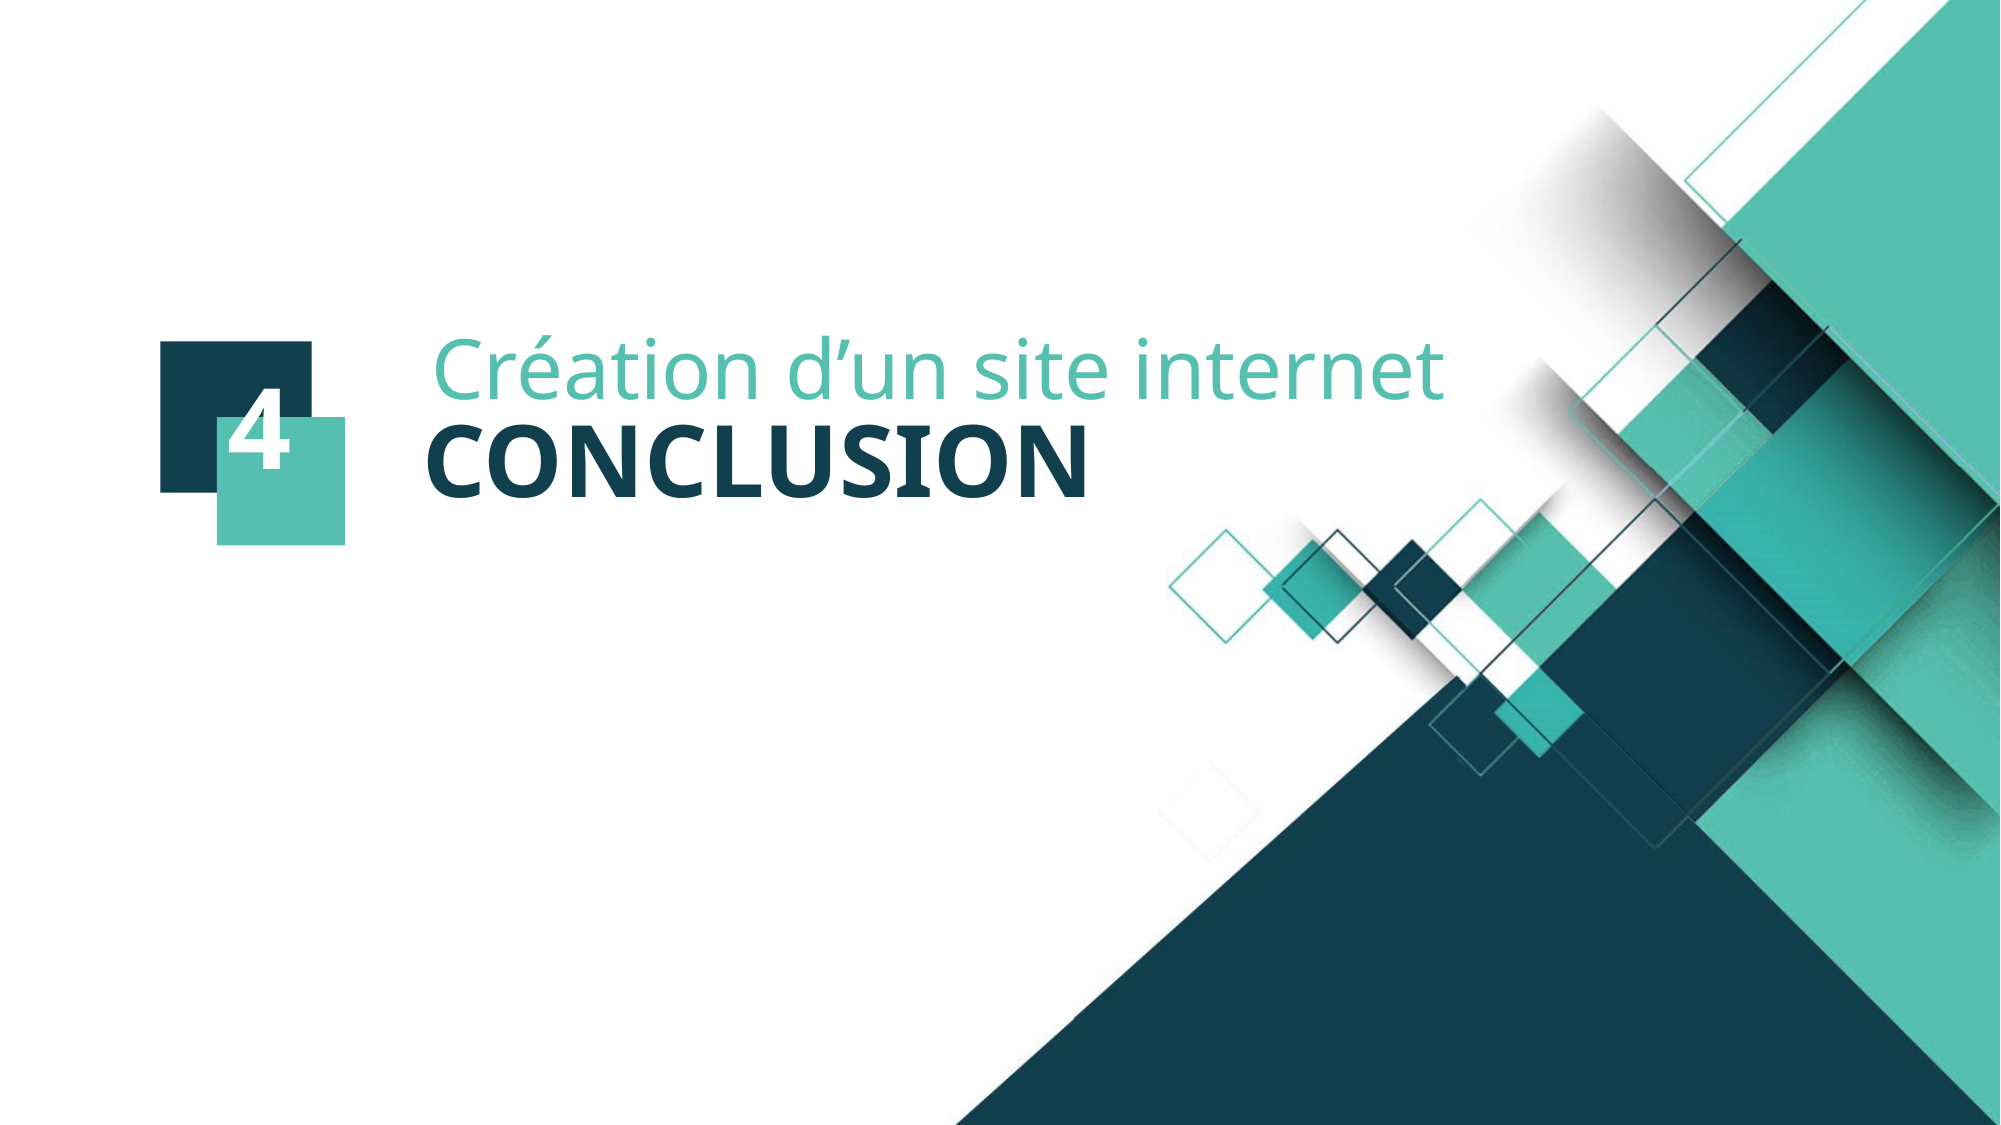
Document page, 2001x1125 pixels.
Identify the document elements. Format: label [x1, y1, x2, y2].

text_box [407, 308, 1548, 527]
text_box [160, 341, 346, 546]
picture [0, 0, 2000, 1125]
